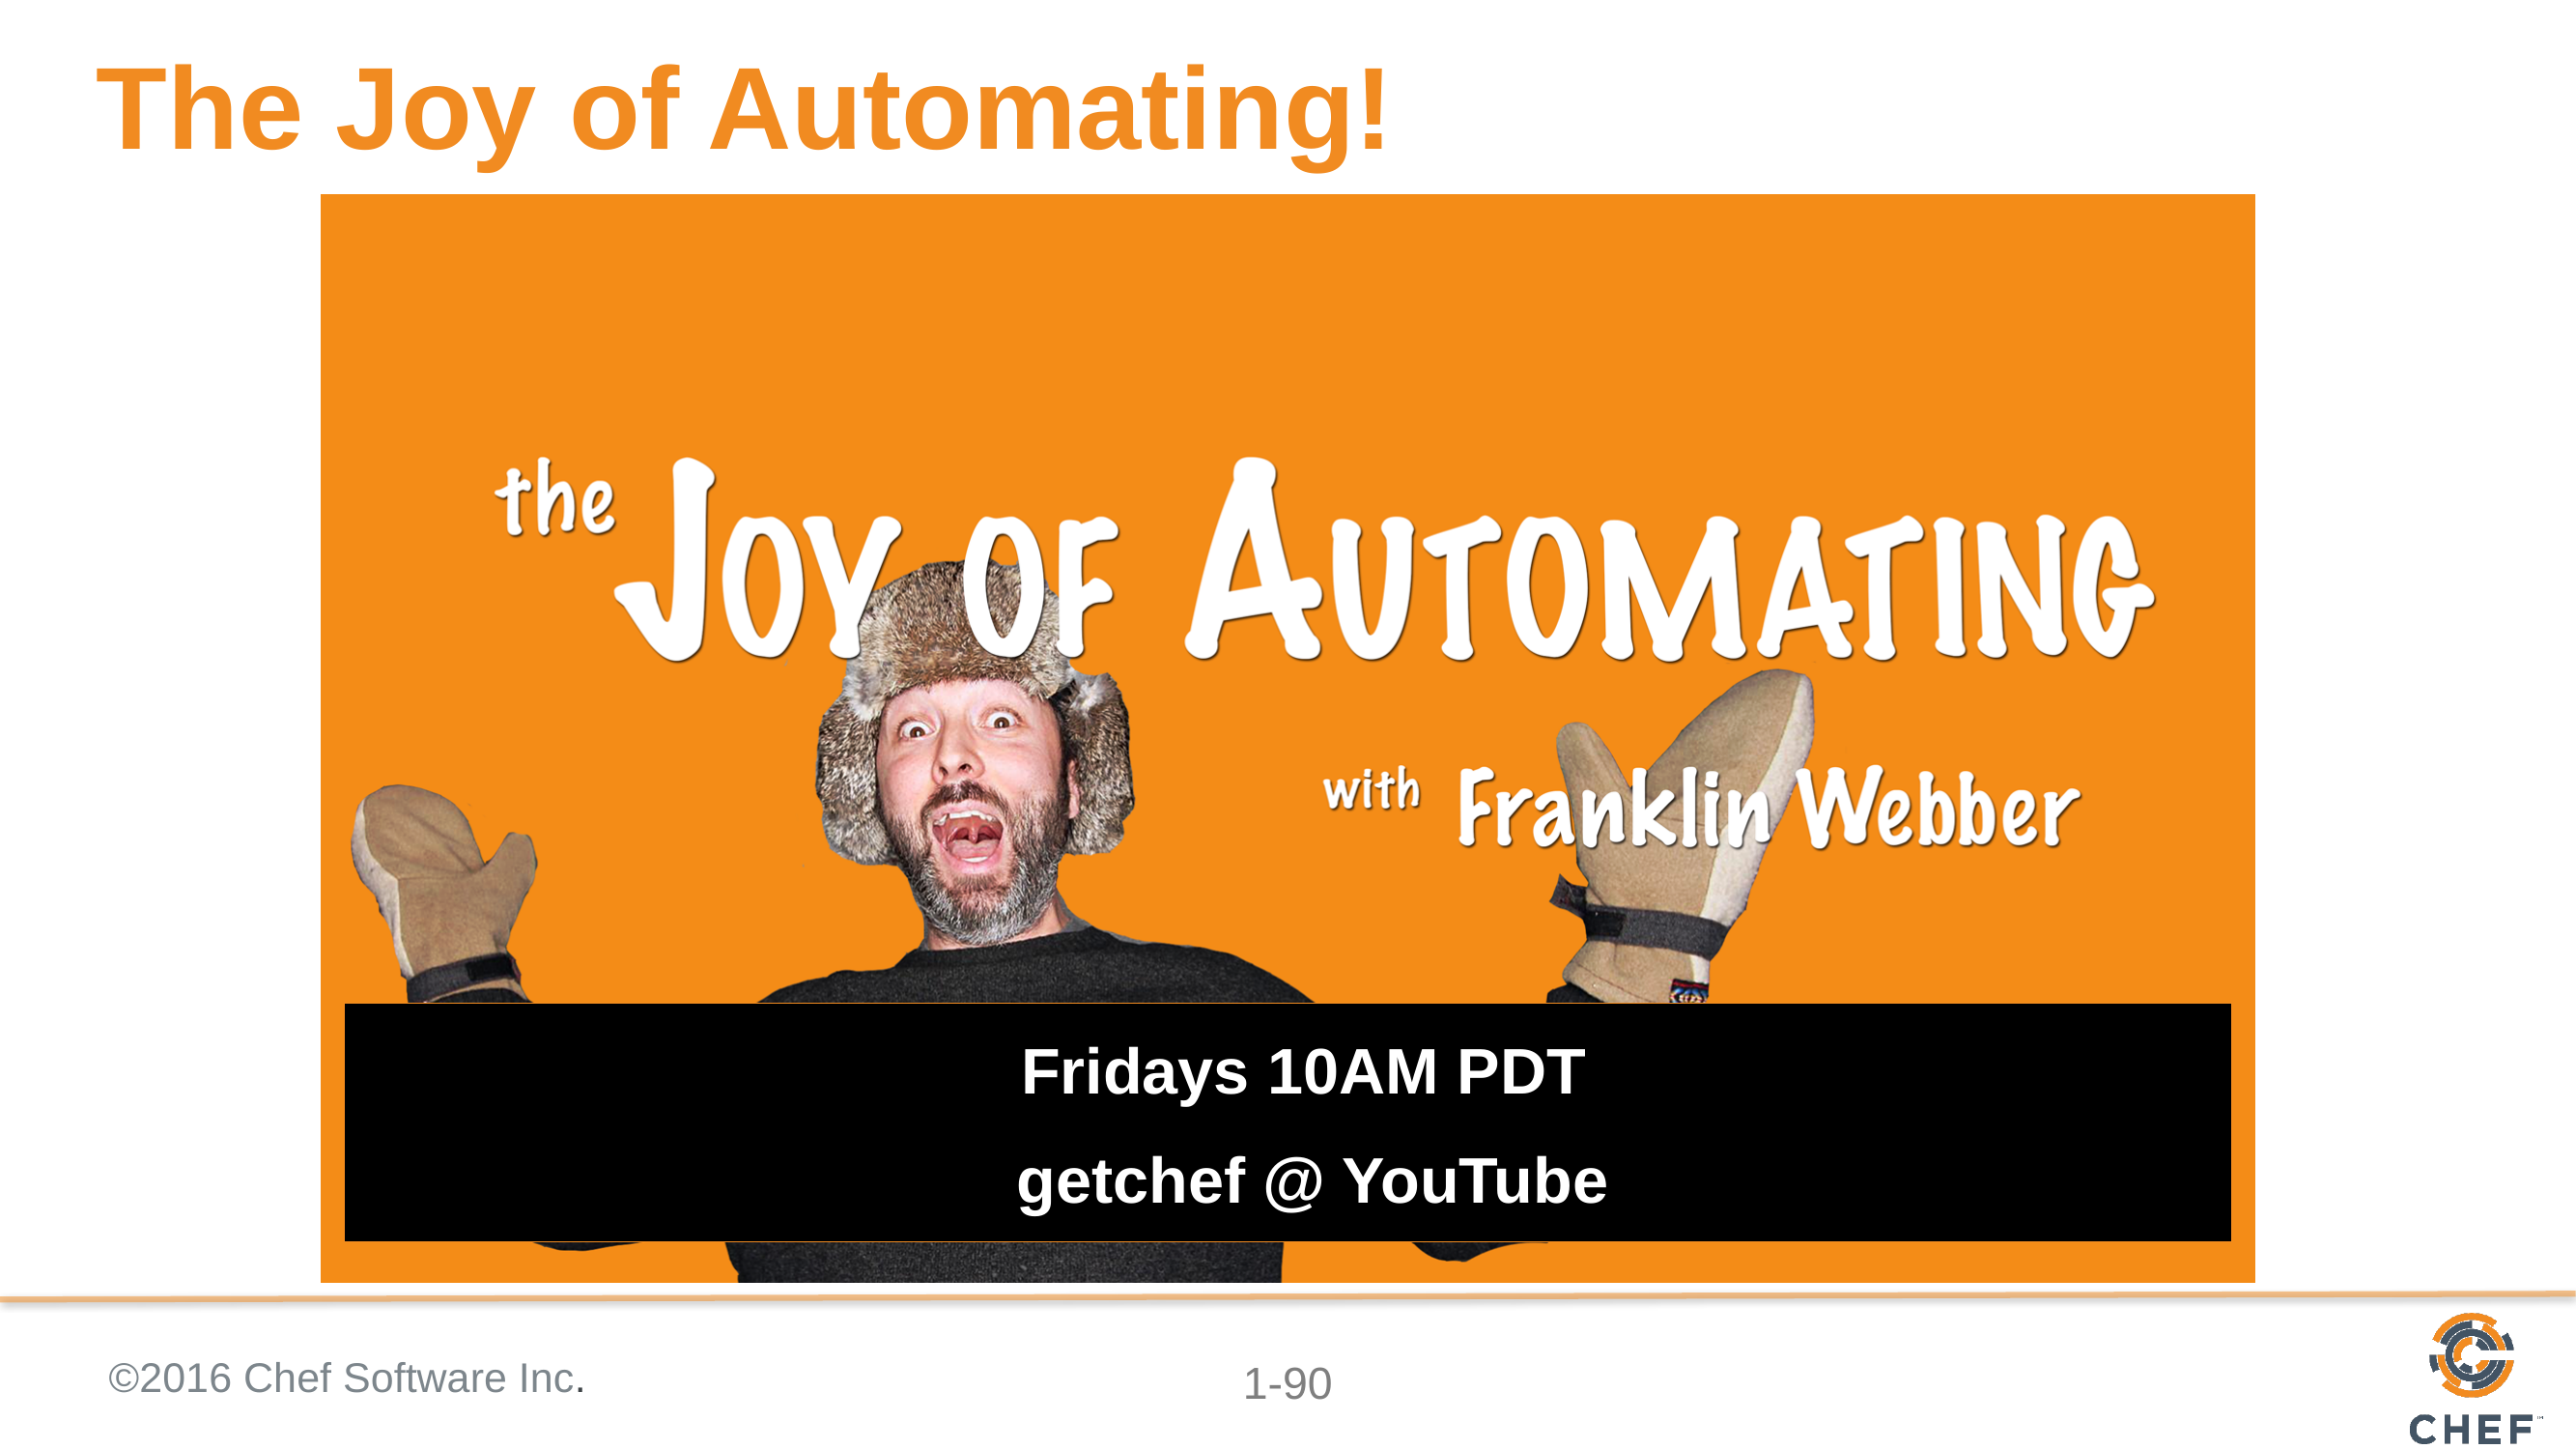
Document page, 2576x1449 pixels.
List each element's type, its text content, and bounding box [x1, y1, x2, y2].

picture [2399, 1297, 2551, 1449]
title The Joy of Automating! [96, 48, 2463, 180]
picture [321, 193, 2255, 1283]
